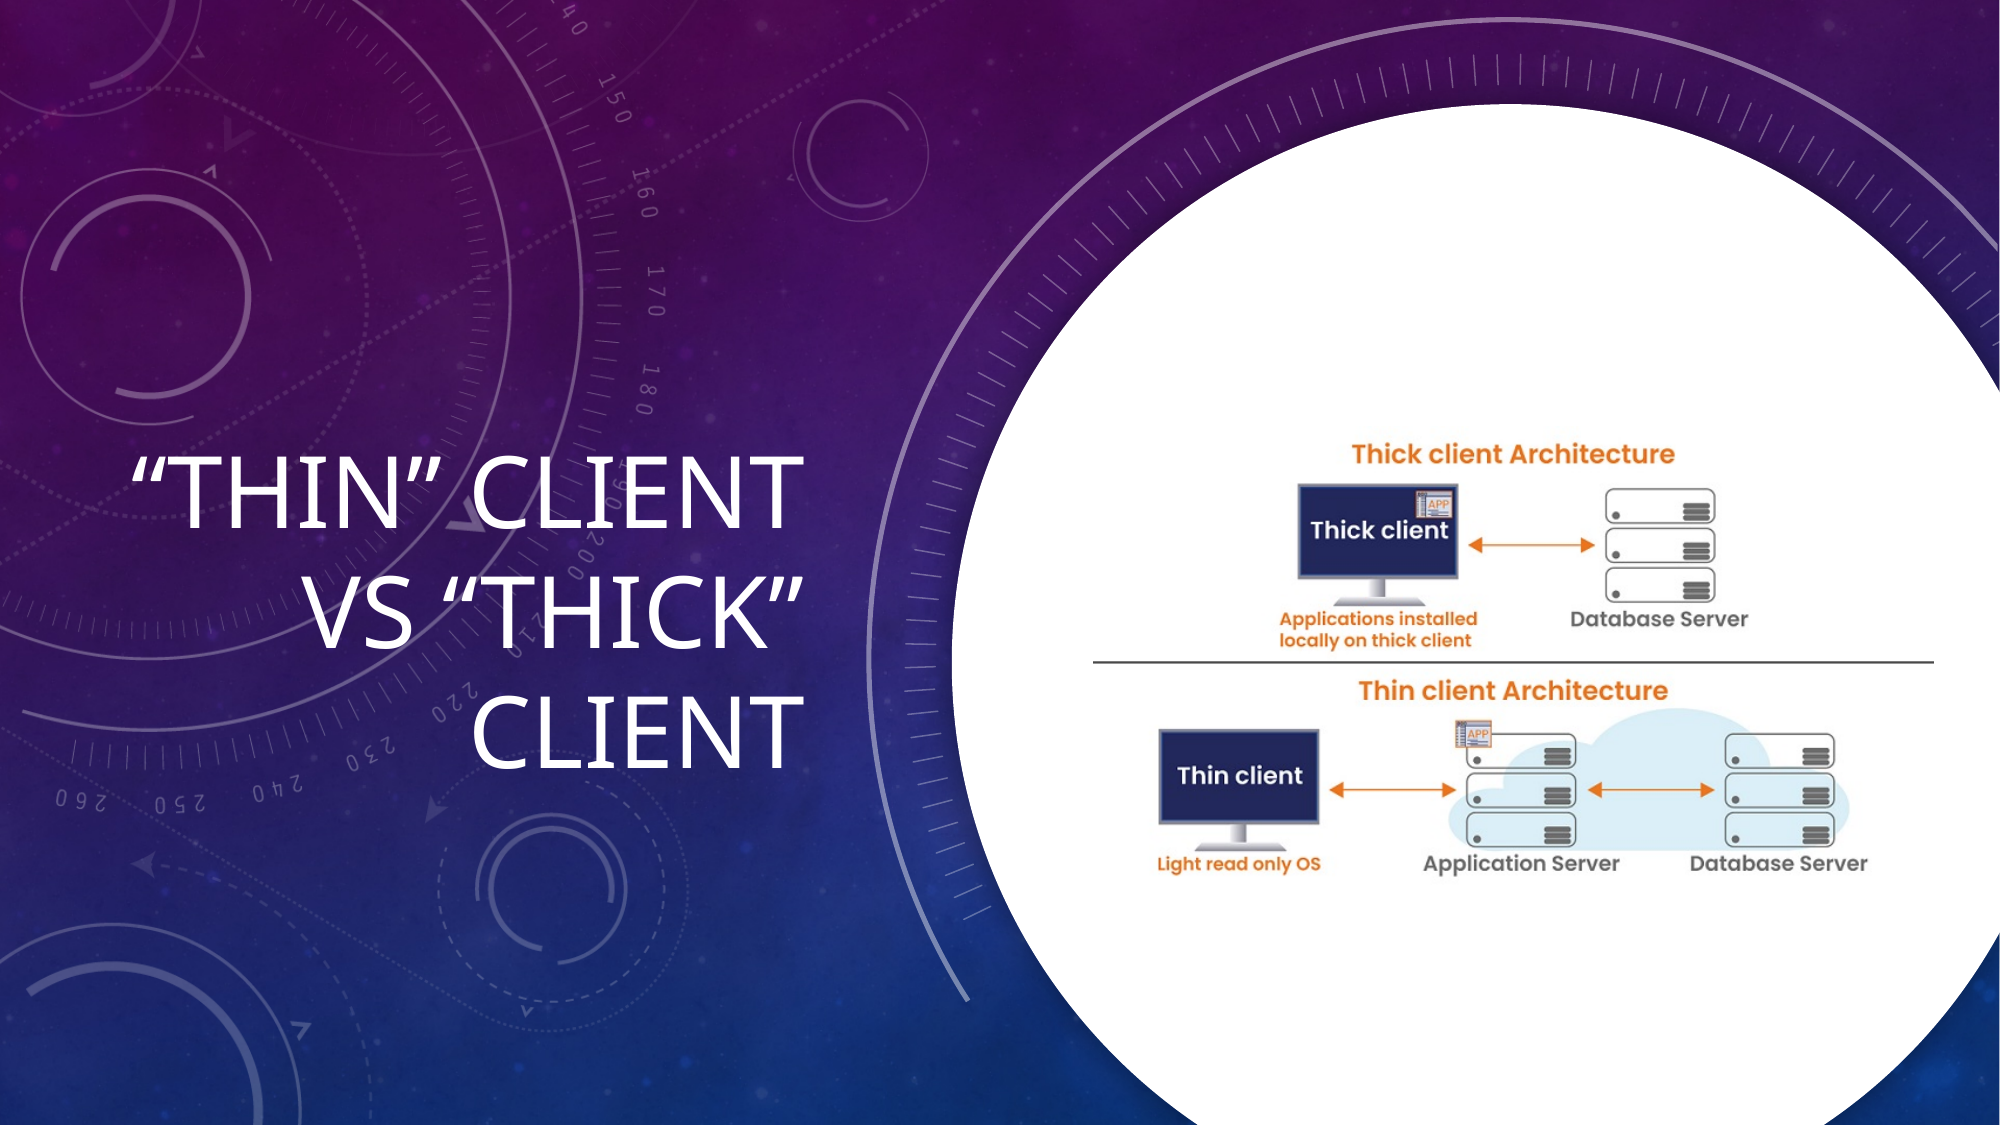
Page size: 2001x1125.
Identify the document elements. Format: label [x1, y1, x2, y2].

text_box [904, 54, 2000, 914]
list [1092, 425, 1935, 900]
picture [0, 0, 2000, 1125]
